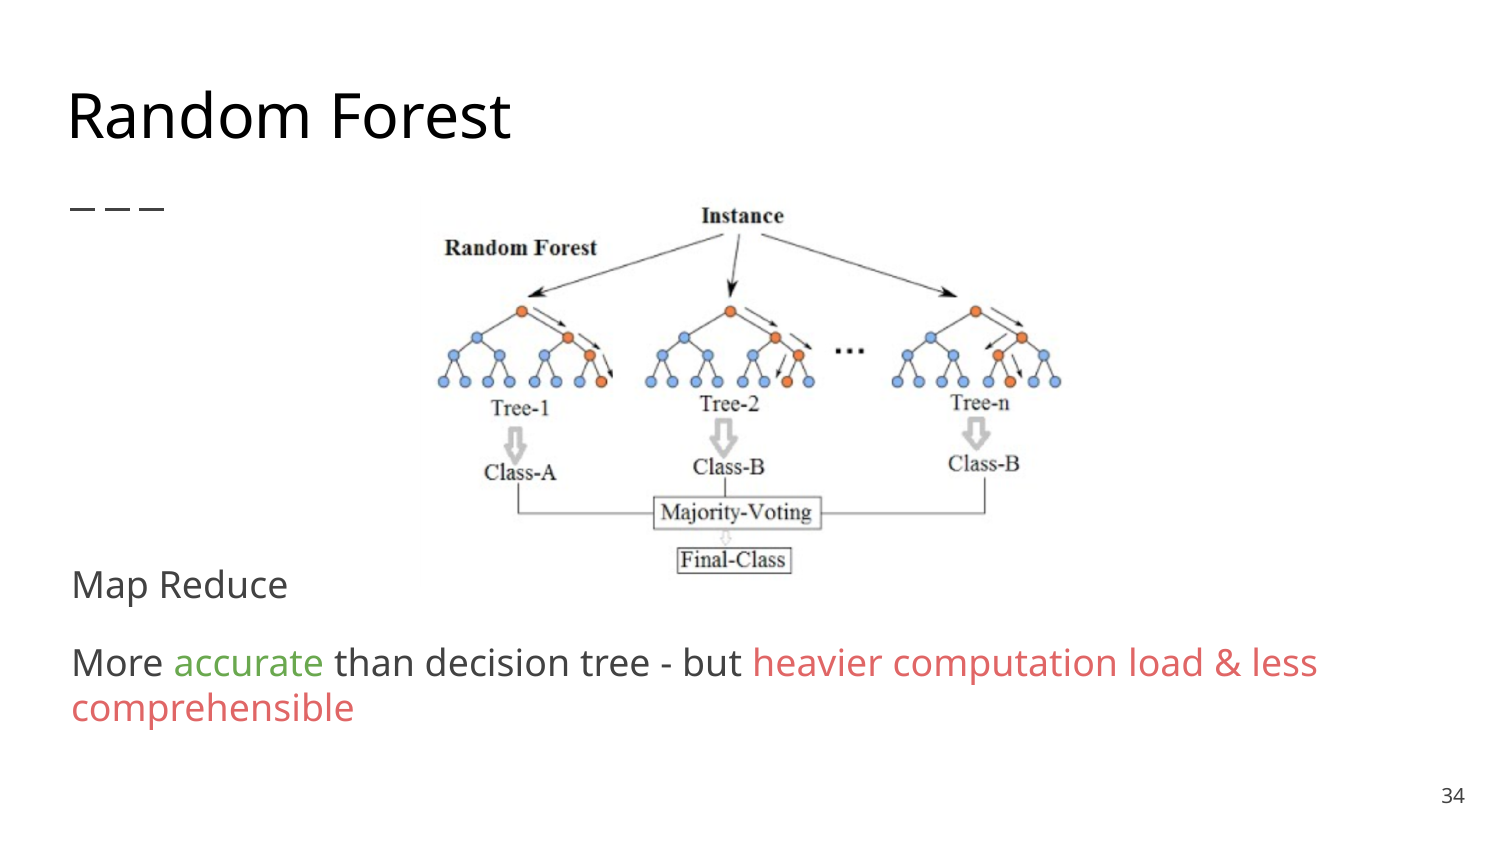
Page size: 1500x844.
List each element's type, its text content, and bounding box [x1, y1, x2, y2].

picture [419, 196, 1081, 587]
list Map Reduce More accurate than decision tree - but heavier computation load & less comprehensible [56, 545, 1390, 677]
title Random Forest [51, 61, 1449, 182]
slide_number ‹#› [1389, 764, 1480, 830]
